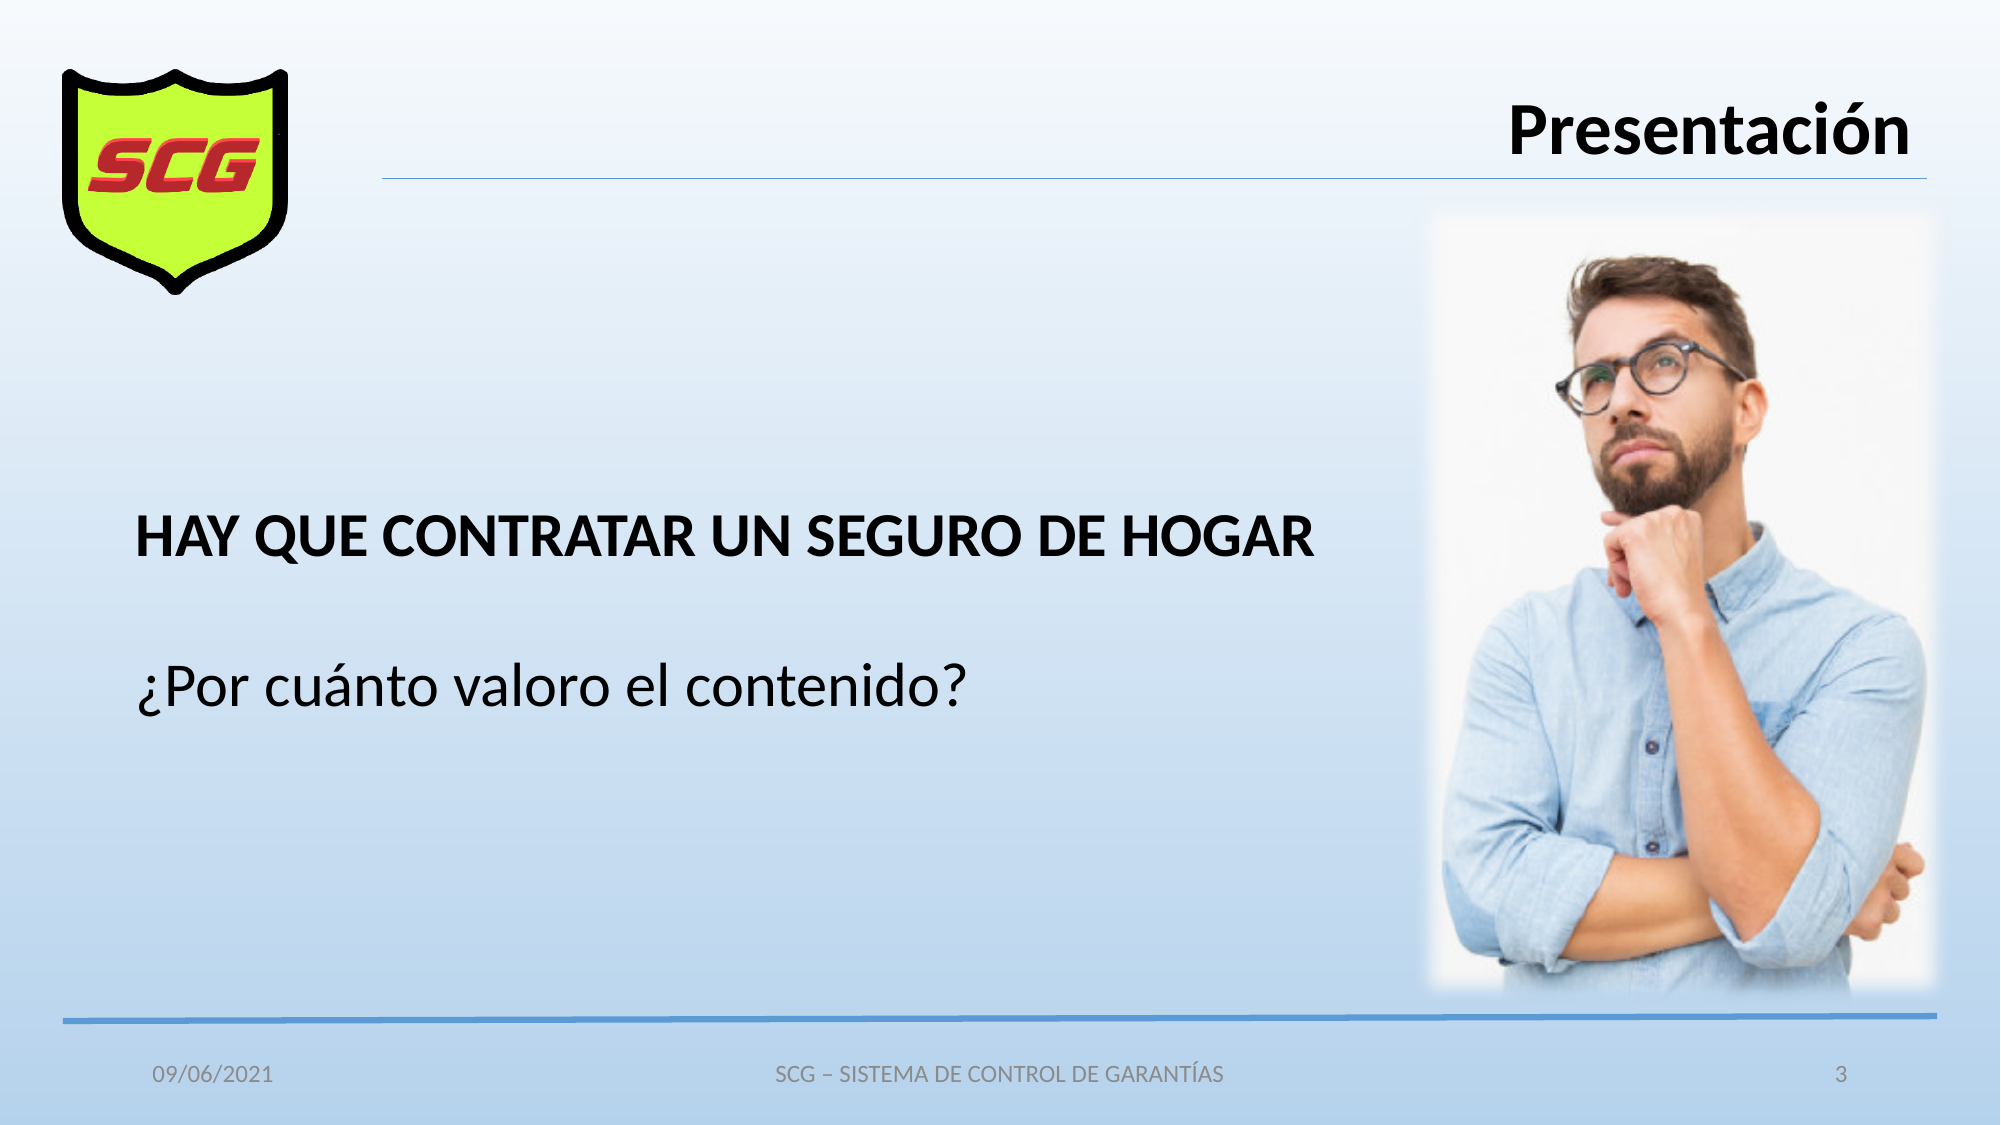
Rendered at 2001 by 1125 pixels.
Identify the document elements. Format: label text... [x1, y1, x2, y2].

footer SCG – SISTEMA DE CONTROL DE GARANTÍAS [662, 1042, 1338, 1103]
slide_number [137, 1042, 588, 1103]
picture [1412, 193, 1951, 1005]
text_box Presentación [815, 72, 1927, 178]
text_box HAY QUE CONTRATAR UN SEGURO DE HOGAR ¿Por cuánto valoro el contenido? [121, 486, 1333, 726]
slide_number 3 [1412, 1042, 1863, 1103]
picture [62, 69, 288, 295]
